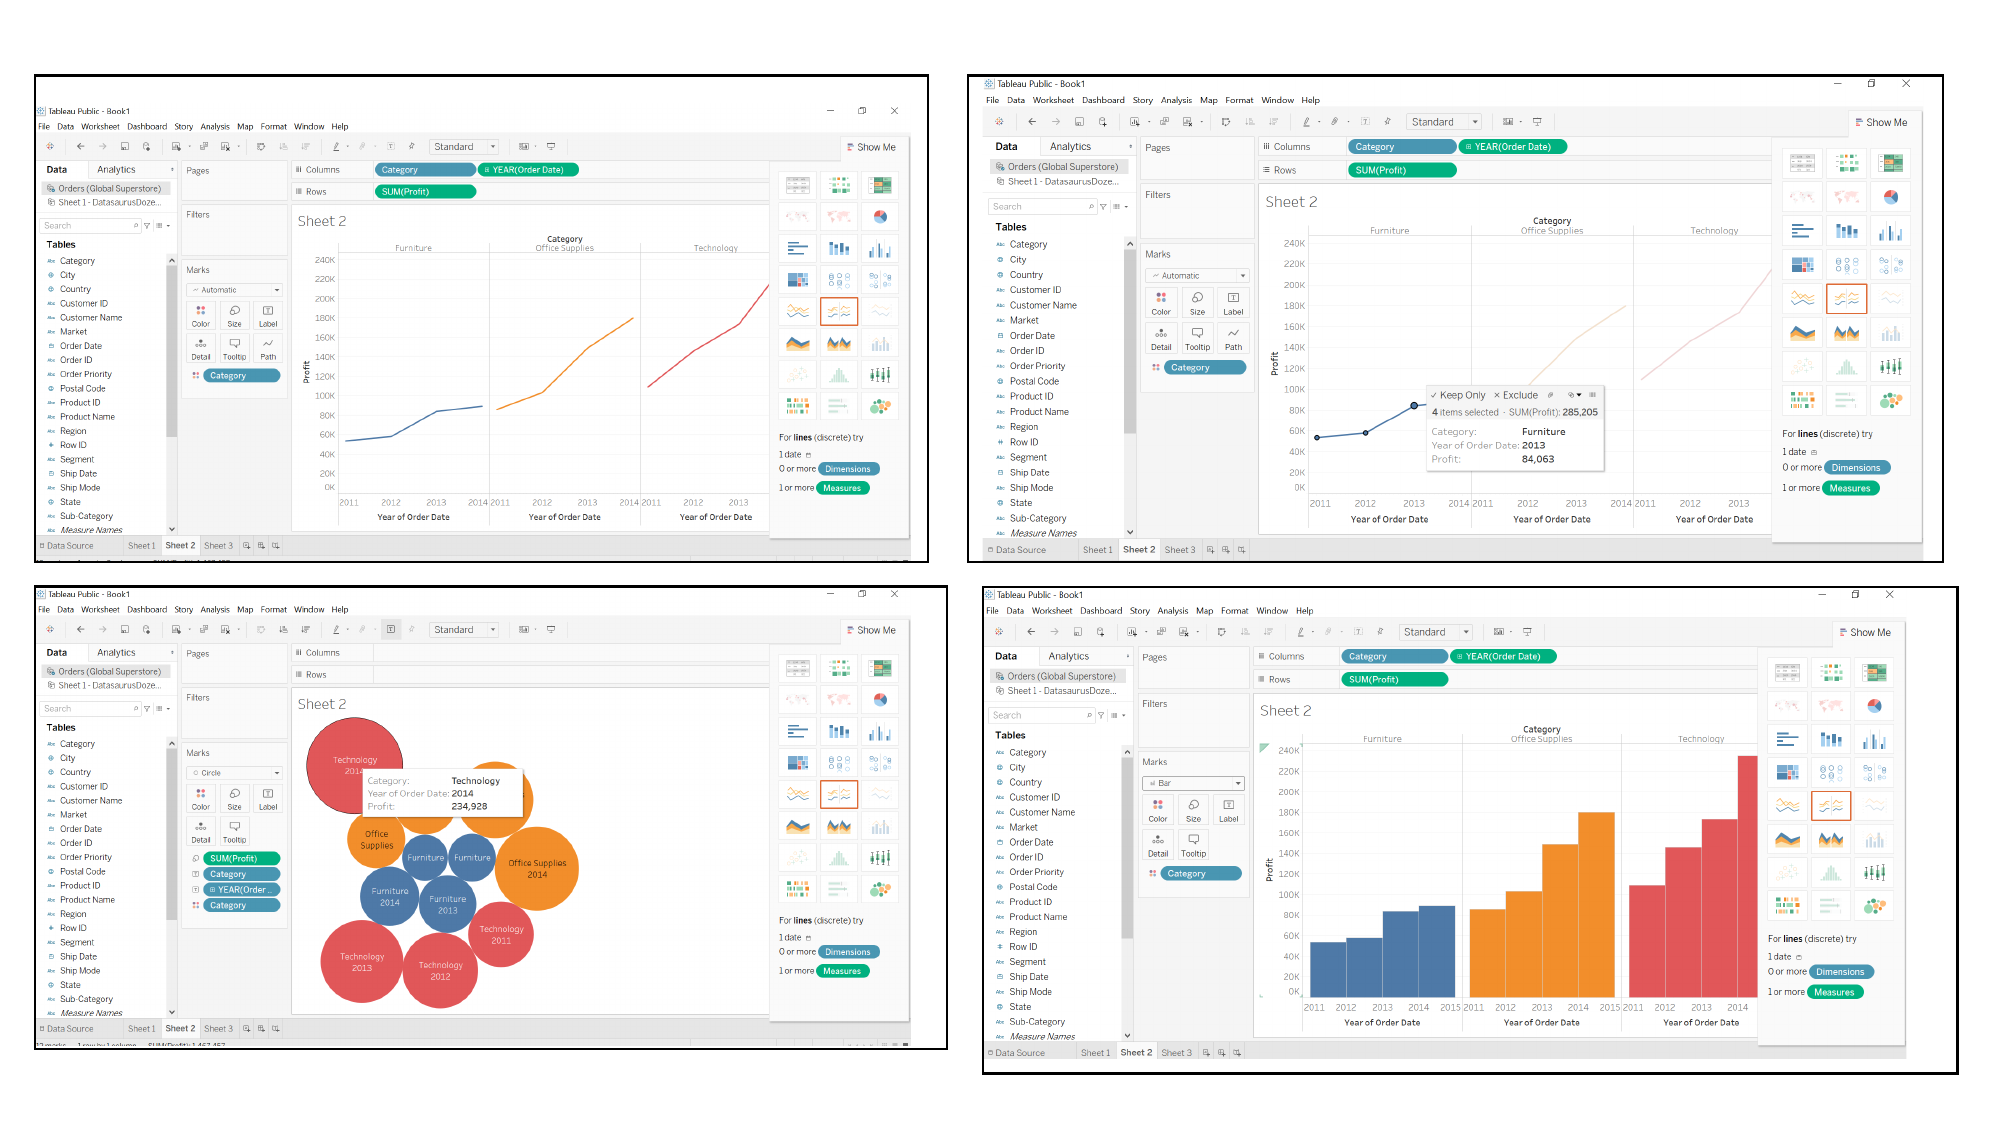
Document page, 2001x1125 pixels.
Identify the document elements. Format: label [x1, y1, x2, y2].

text_box [982, 586, 1959, 1075]
text_box [967, 74, 1944, 563]
picture [34, 103, 911, 563]
picture [982, 586, 1907, 1059]
picture [34, 586, 911, 1046]
picture [982, 75, 1924, 563]
text_box [34, 74, 929, 563]
text_box [34, 585, 948, 1050]
